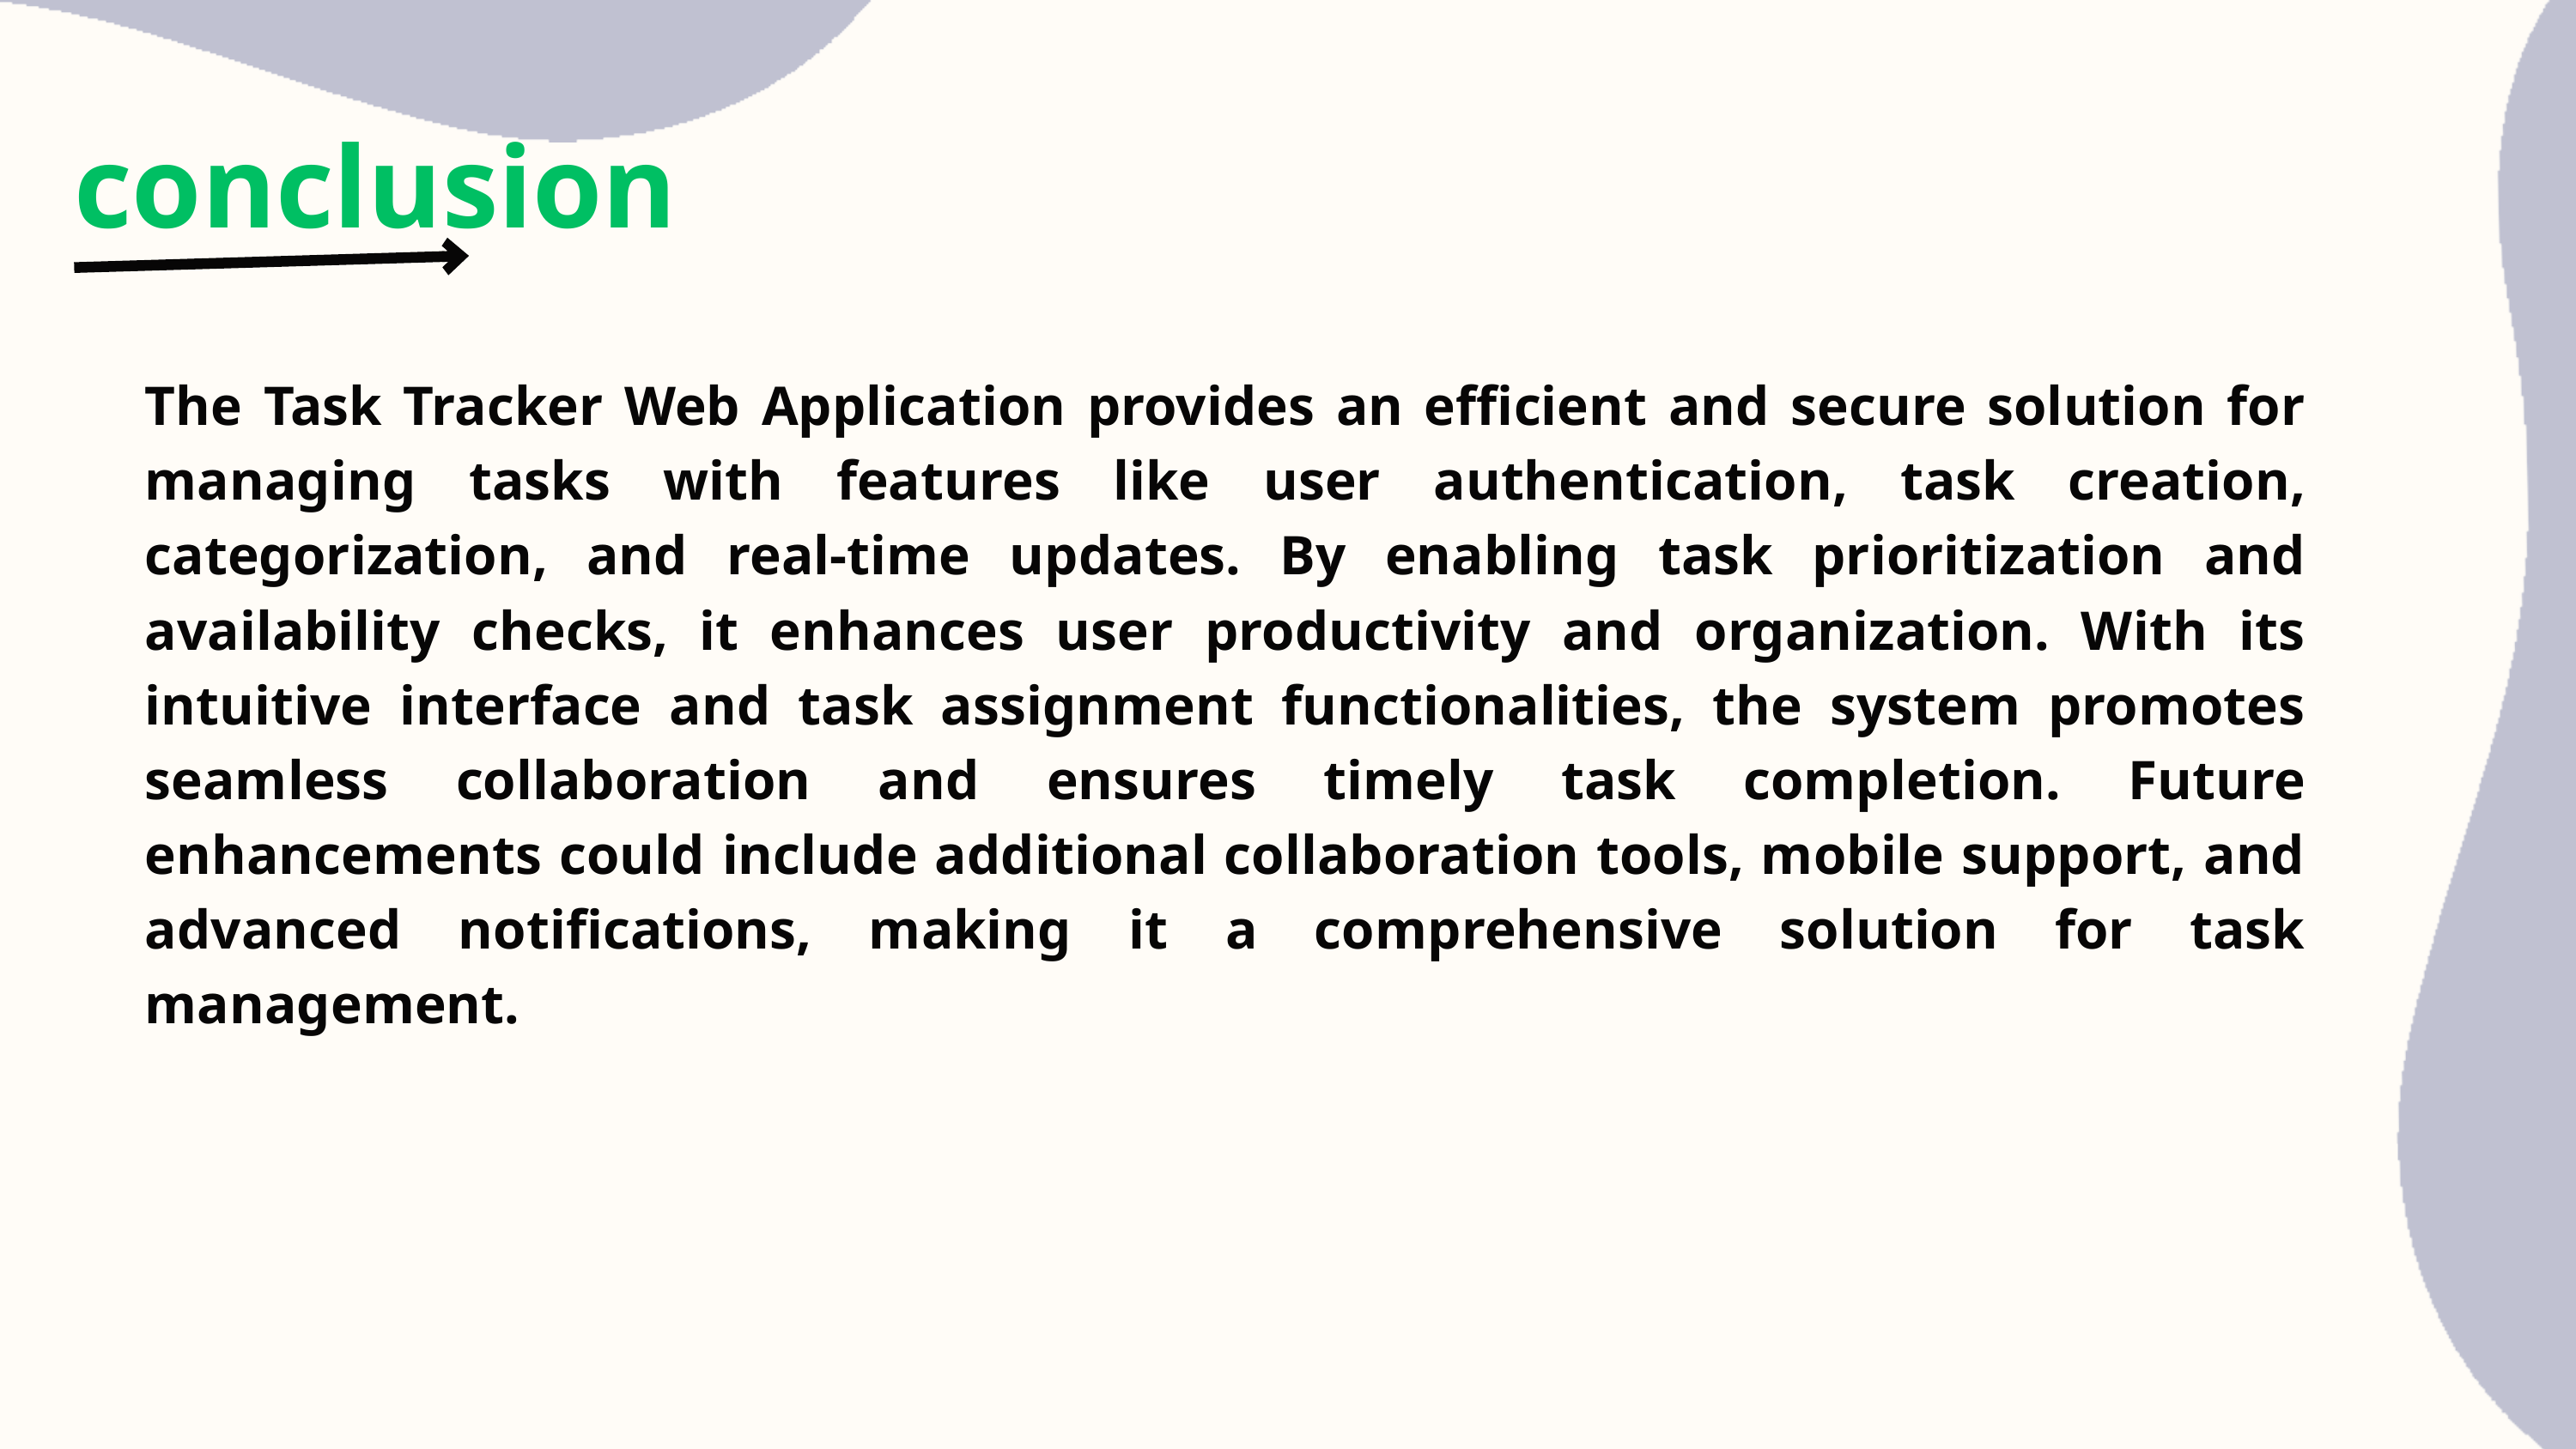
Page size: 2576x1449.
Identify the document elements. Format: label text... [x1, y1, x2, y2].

text_box conclusion [74, 115, 2136, 251]
picture [0, 0, 953, 142]
text_box The Task Tracker Web Application provides an efficient and secure solution for managing tasks with features like user authentication, task creation, categorization, and real-time updates. By enabling task prioritization and availability checks, it enhances user productivity and organization. With its intuitive interface and task assignment functionalities, the system promotes seamless collaboration and ensures timely task completion. Future enhancements could include additional collaboration tools, mobile support, and advanced notifications, making it a comprehensive solution for task management. [144, 361, 2309, 1185]
text_box [74, 250, 470, 268]
picture [1721, 582, 2576, 867]
